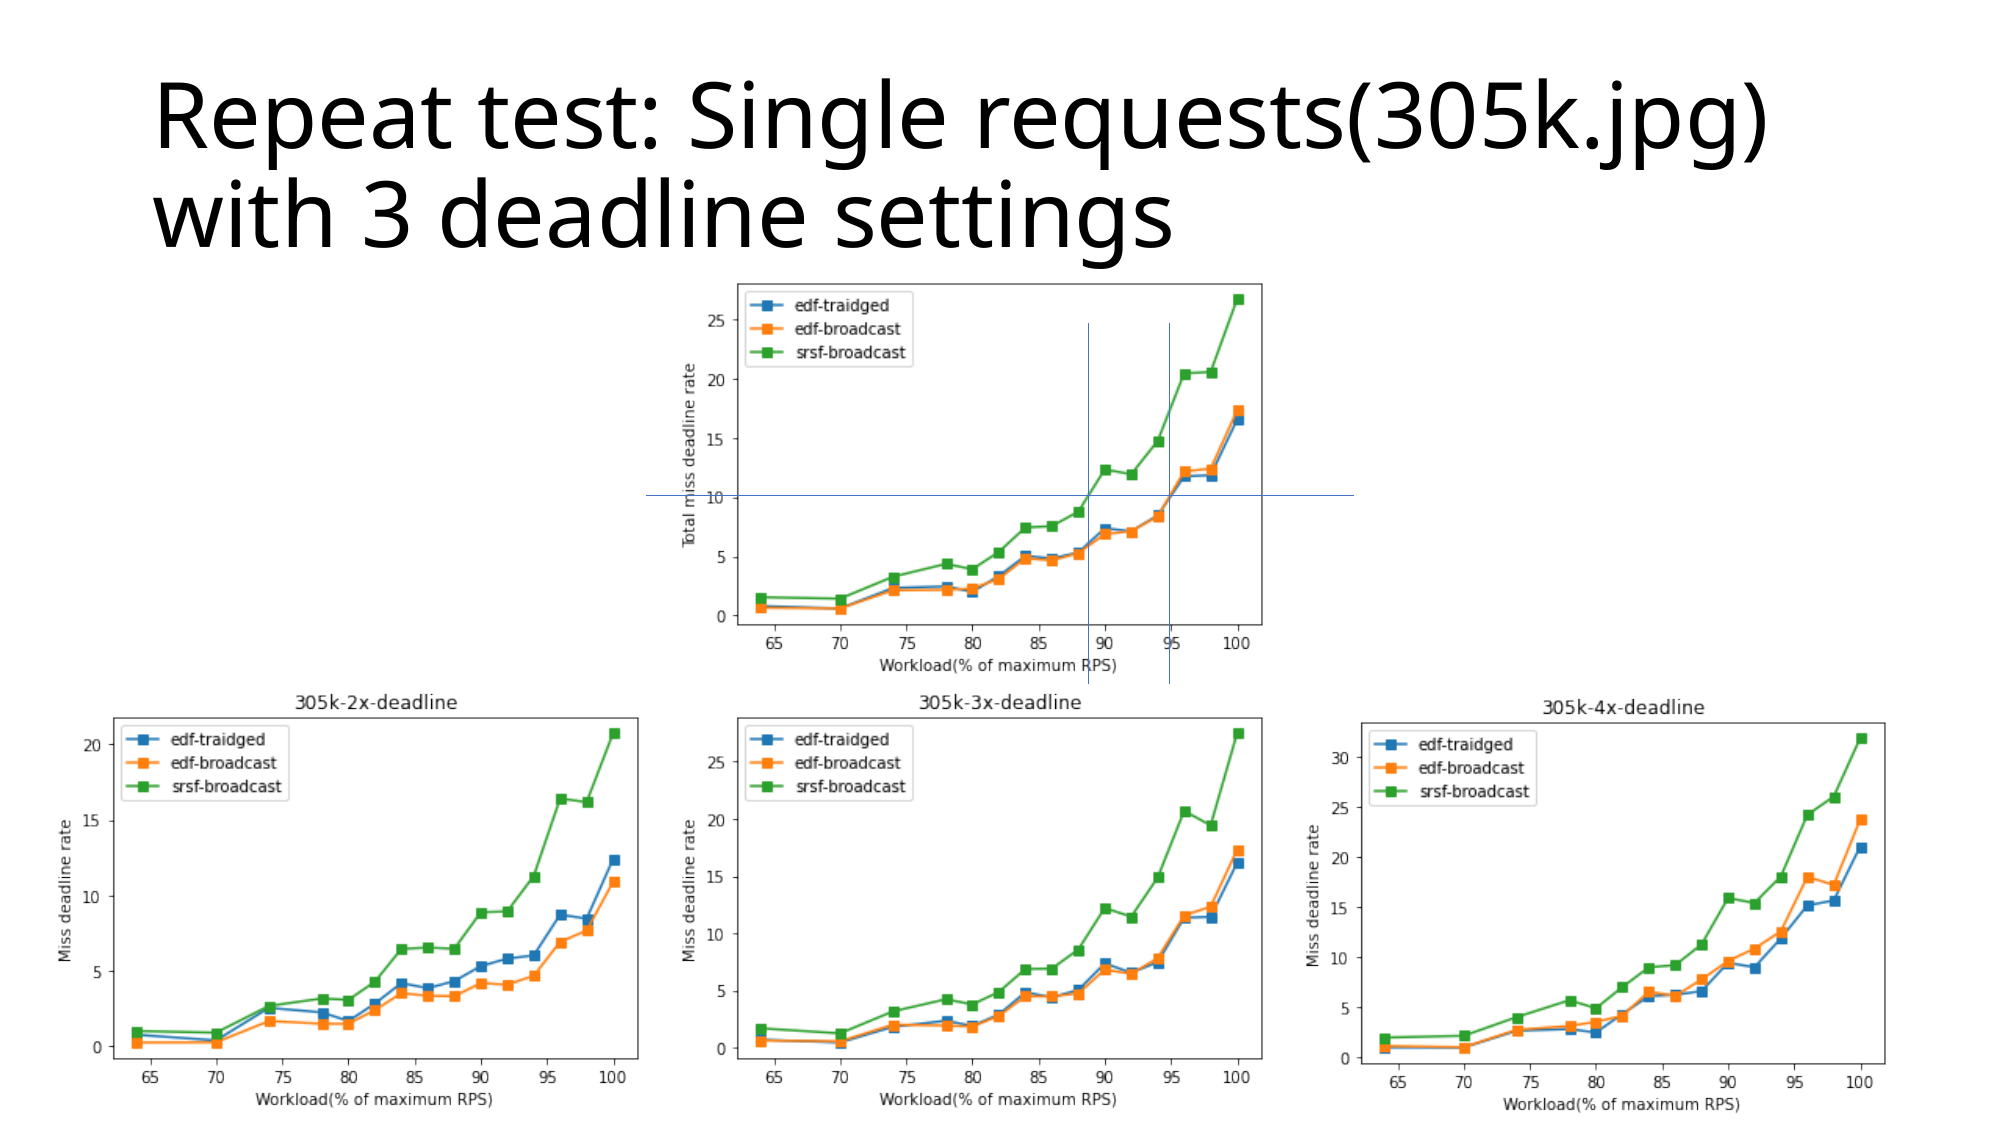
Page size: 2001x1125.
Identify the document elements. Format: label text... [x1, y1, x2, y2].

picture [1297, 688, 1894, 1123]
title Repeat test: Single requests(305k.jpg) with 3 deadline settings [137, 59, 1863, 278]
picture [673, 274, 1271, 495]
picture [49, 683, 647, 1118]
picture [673, 496, 1271, 1118]
